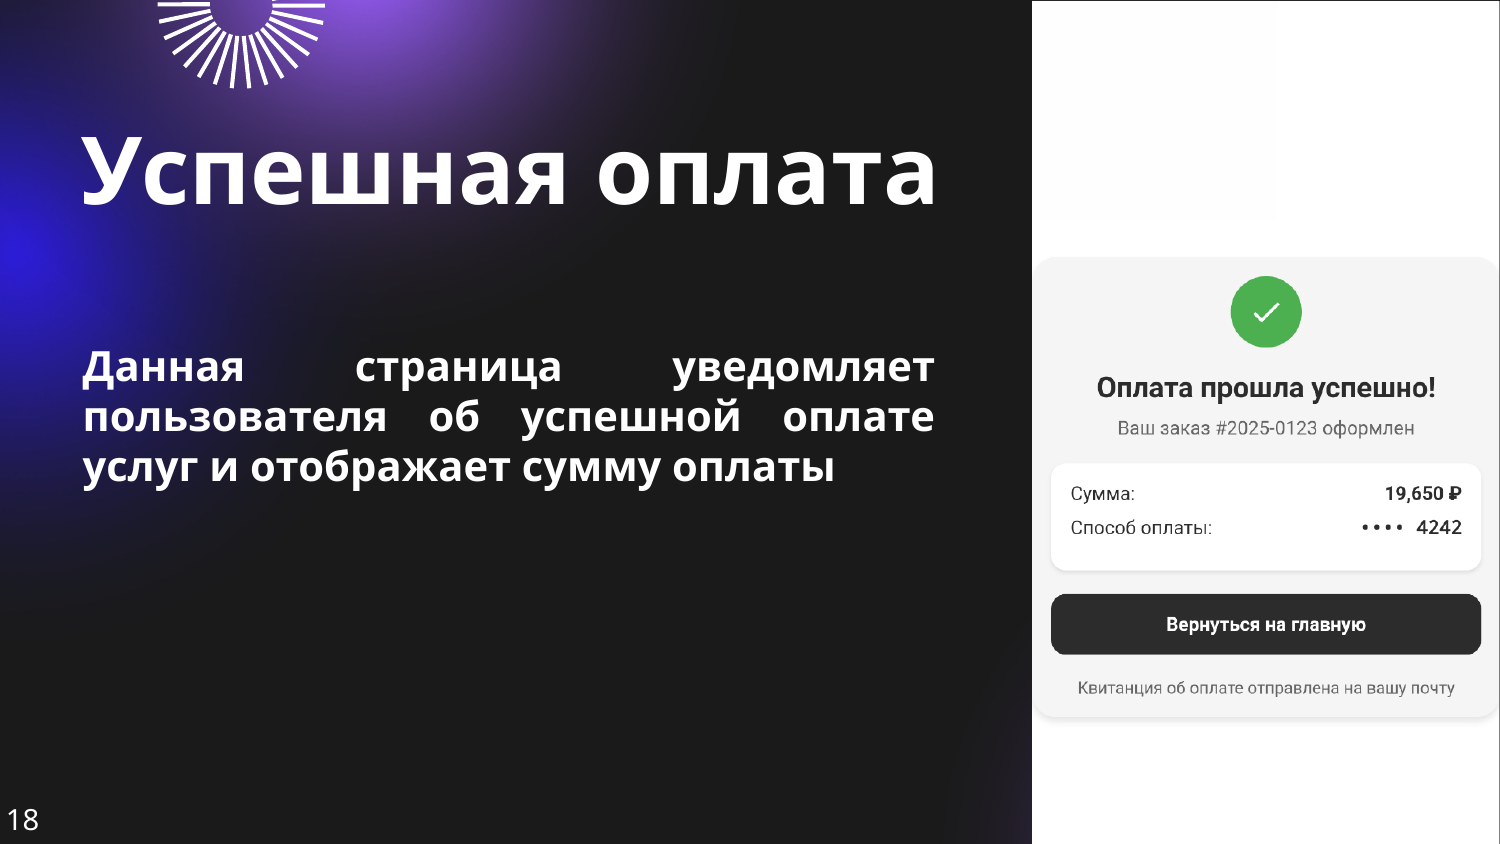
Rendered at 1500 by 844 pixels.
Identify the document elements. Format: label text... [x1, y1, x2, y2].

picture [0, 0, 819, 643]
text_box 18 [0, 793, 55, 844]
text_box Успешная оплата [30, 80, 992, 239]
text_box Данная страница уведомляет пользователя об успешной оплате услуг и отображает сумму оплаты [30, 324, 951, 606]
picture [772, 0, 1500, 844]
